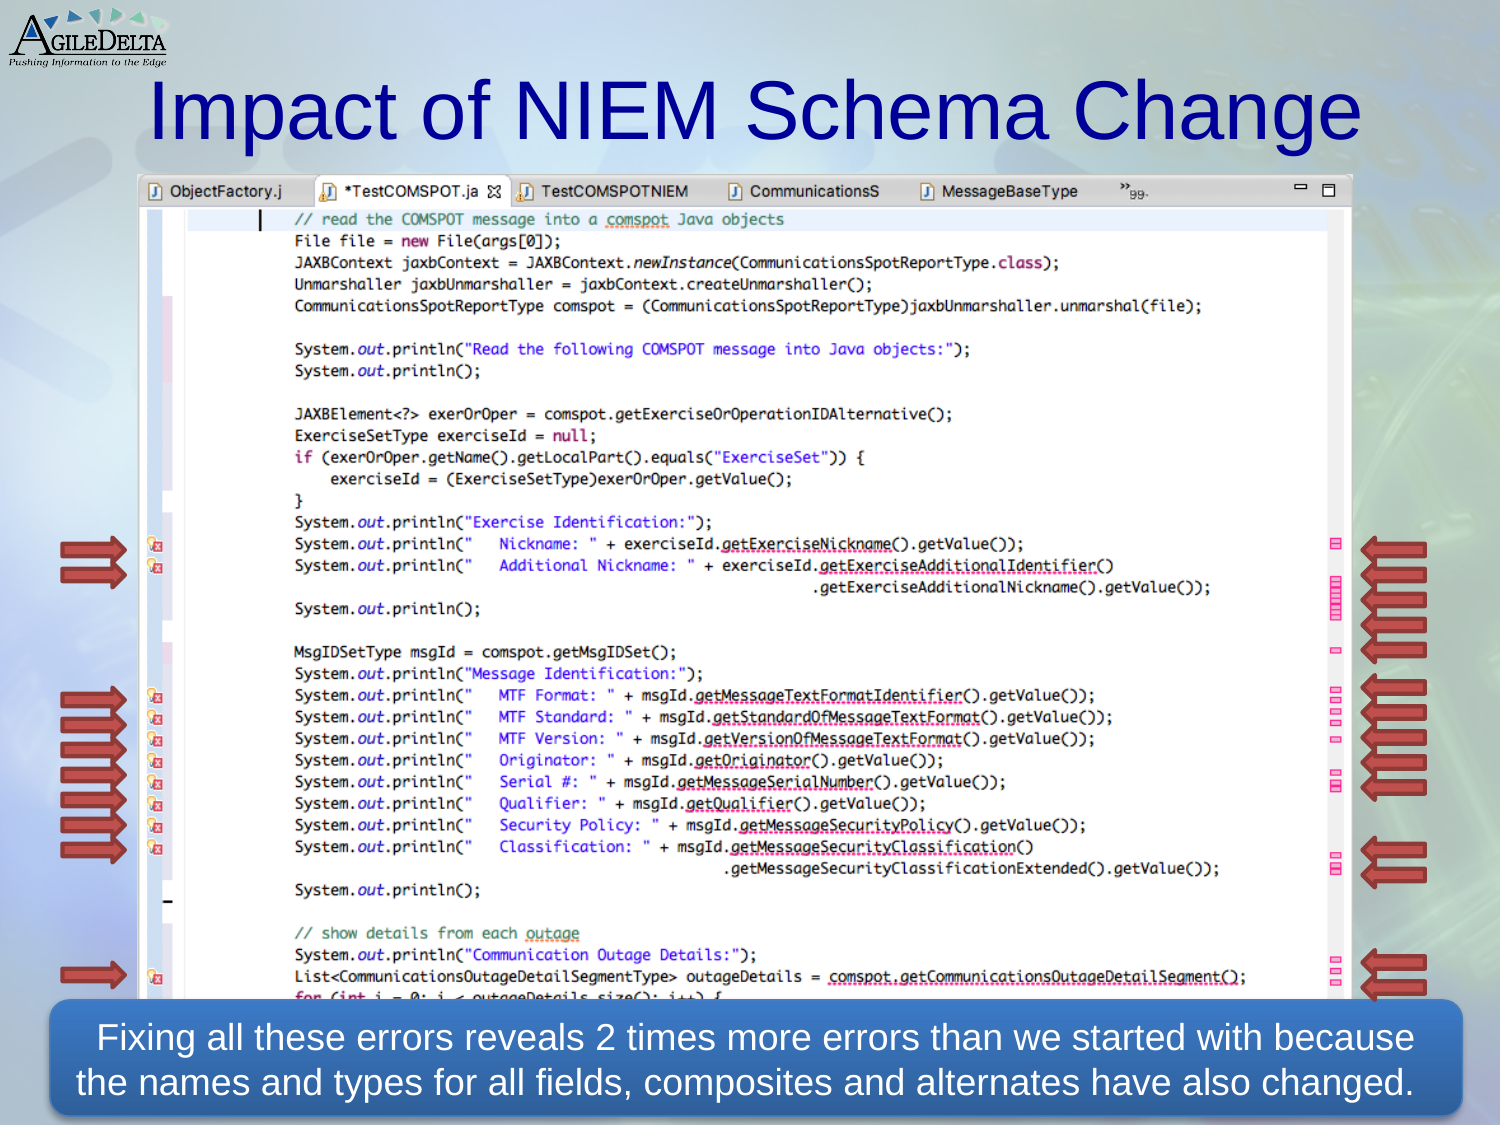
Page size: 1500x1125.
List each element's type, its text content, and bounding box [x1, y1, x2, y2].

text_box [1360, 948, 1427, 975]
text_box [1360, 673, 1427, 700]
text_box [1360, 748, 1427, 775]
text_box [1360, 773, 1427, 802]
text_box [60, 563, 127, 590]
text_box [60, 685, 127, 715]
text_box [1360, 860, 1427, 890]
text_box Fixing all these errors reveals 2 times more errors than we started with because the names and types for all fields, composites and alternates have also changed. [49, 999, 1464, 1117]
text_box [1360, 973, 1427, 1002]
text_box [1360, 698, 1427, 725]
text_box [1360, 610, 1427, 637]
title Impact of NIEM Schema Change [87, 87, 1426, 226]
text_box [60, 810, 127, 837]
text_box [60, 760, 127, 787]
text_box [60, 535, 127, 565]
text_box [60, 785, 127, 812]
text_box [1360, 723, 1427, 750]
text_box [1360, 560, 1427, 587]
text_box [60, 713, 127, 740]
text_box [1360, 835, 1427, 862]
text_box [1360, 585, 1427, 612]
text_box [60, 960, 127, 990]
picture [0, 0, 1500, 1125]
text_box [1360, 635, 1427, 665]
text_box [60, 835, 127, 865]
text_box [60, 738, 127, 762]
text_box [1360, 535, 1427, 562]
